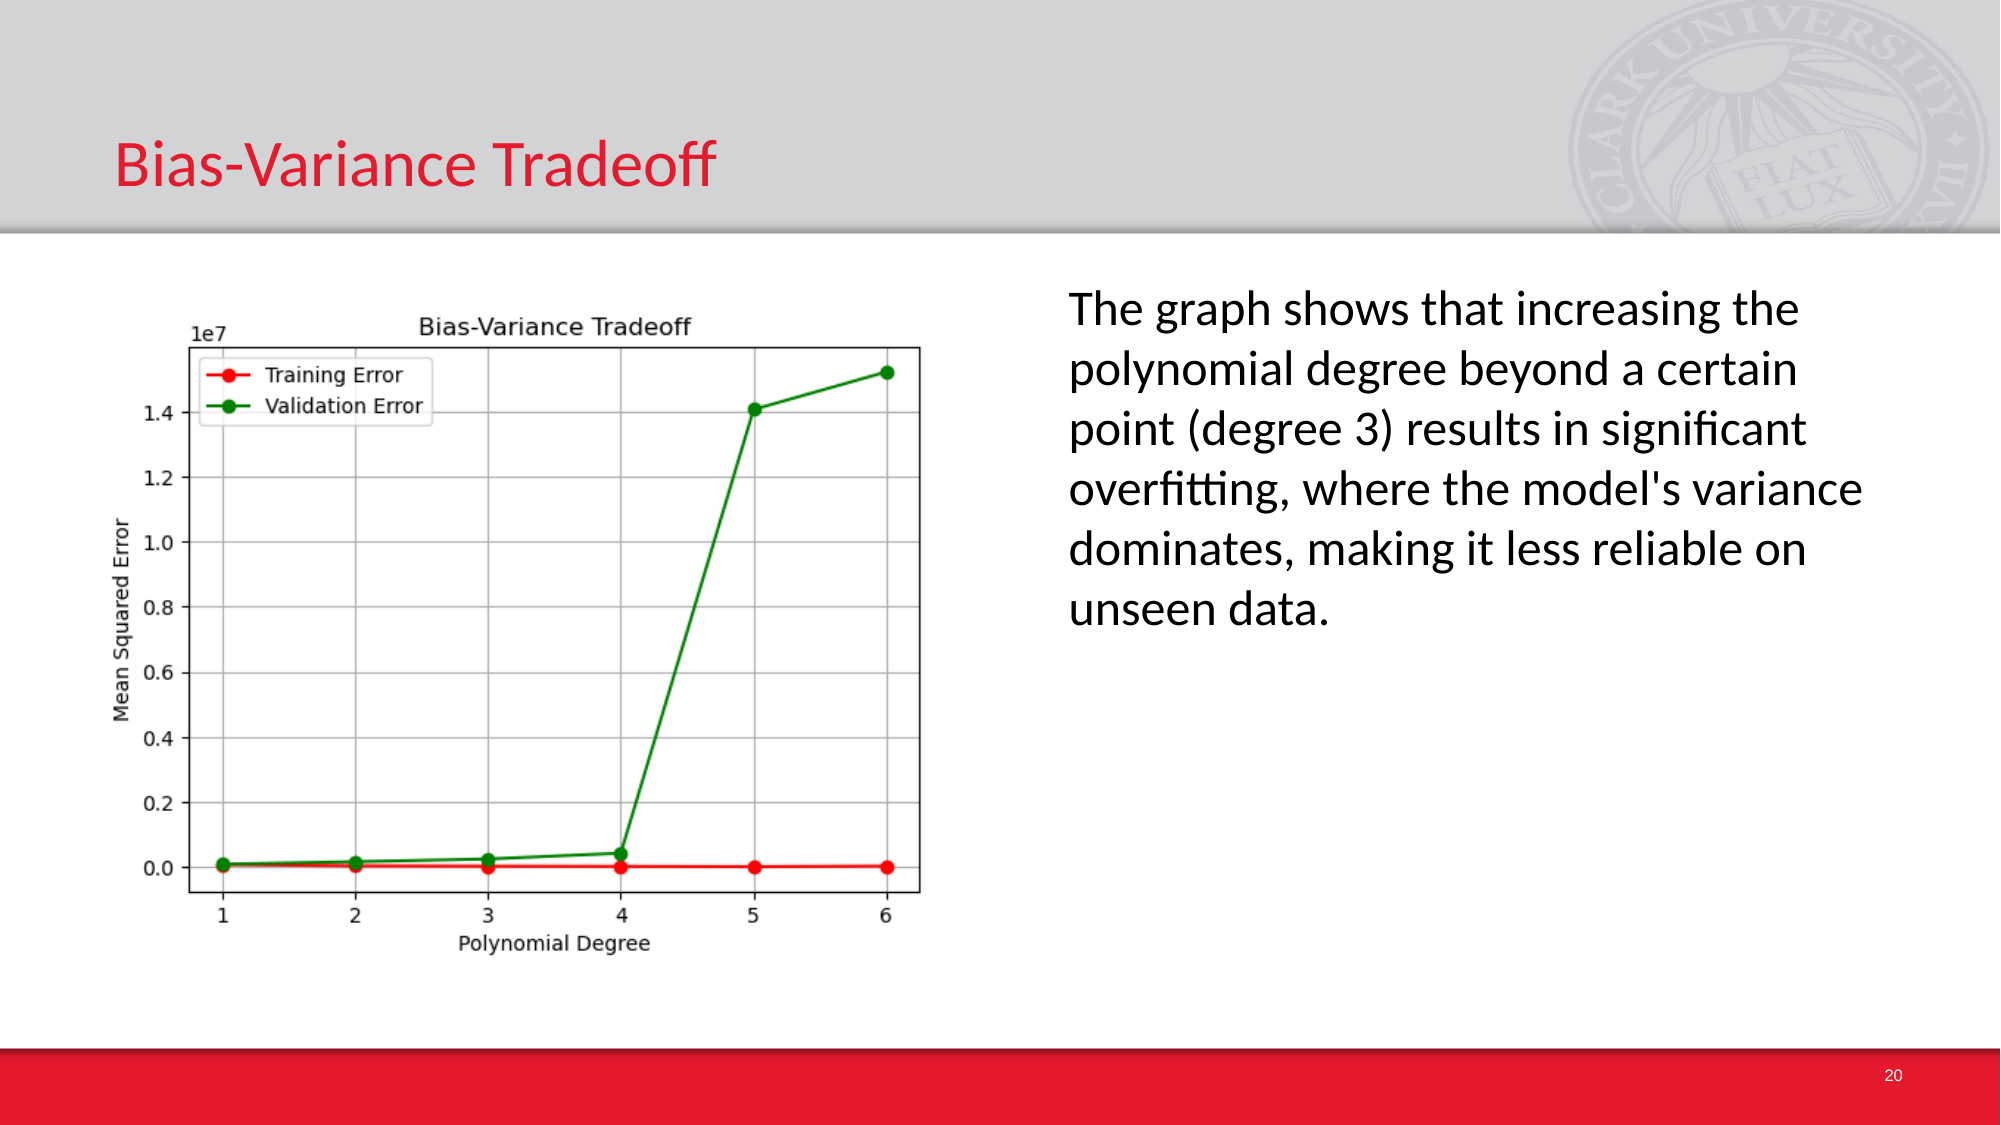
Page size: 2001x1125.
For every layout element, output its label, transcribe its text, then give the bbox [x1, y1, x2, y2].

list The graph shows that increasing the polynomial degree beyond a certain point (degree 3) results in significant overfitting, where the model's variance dominates, making it less reliable on unseen data. [1053, 268, 1887, 1005]
picture [0, 0, 2000, 240]
picture [0, 1041, 2000, 1125]
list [99, 303, 934, 970]
slide_number 20 [1436, 1045, 1904, 1105]
title Bias-Variance Tradeoff [99, 19, 1531, 207]
